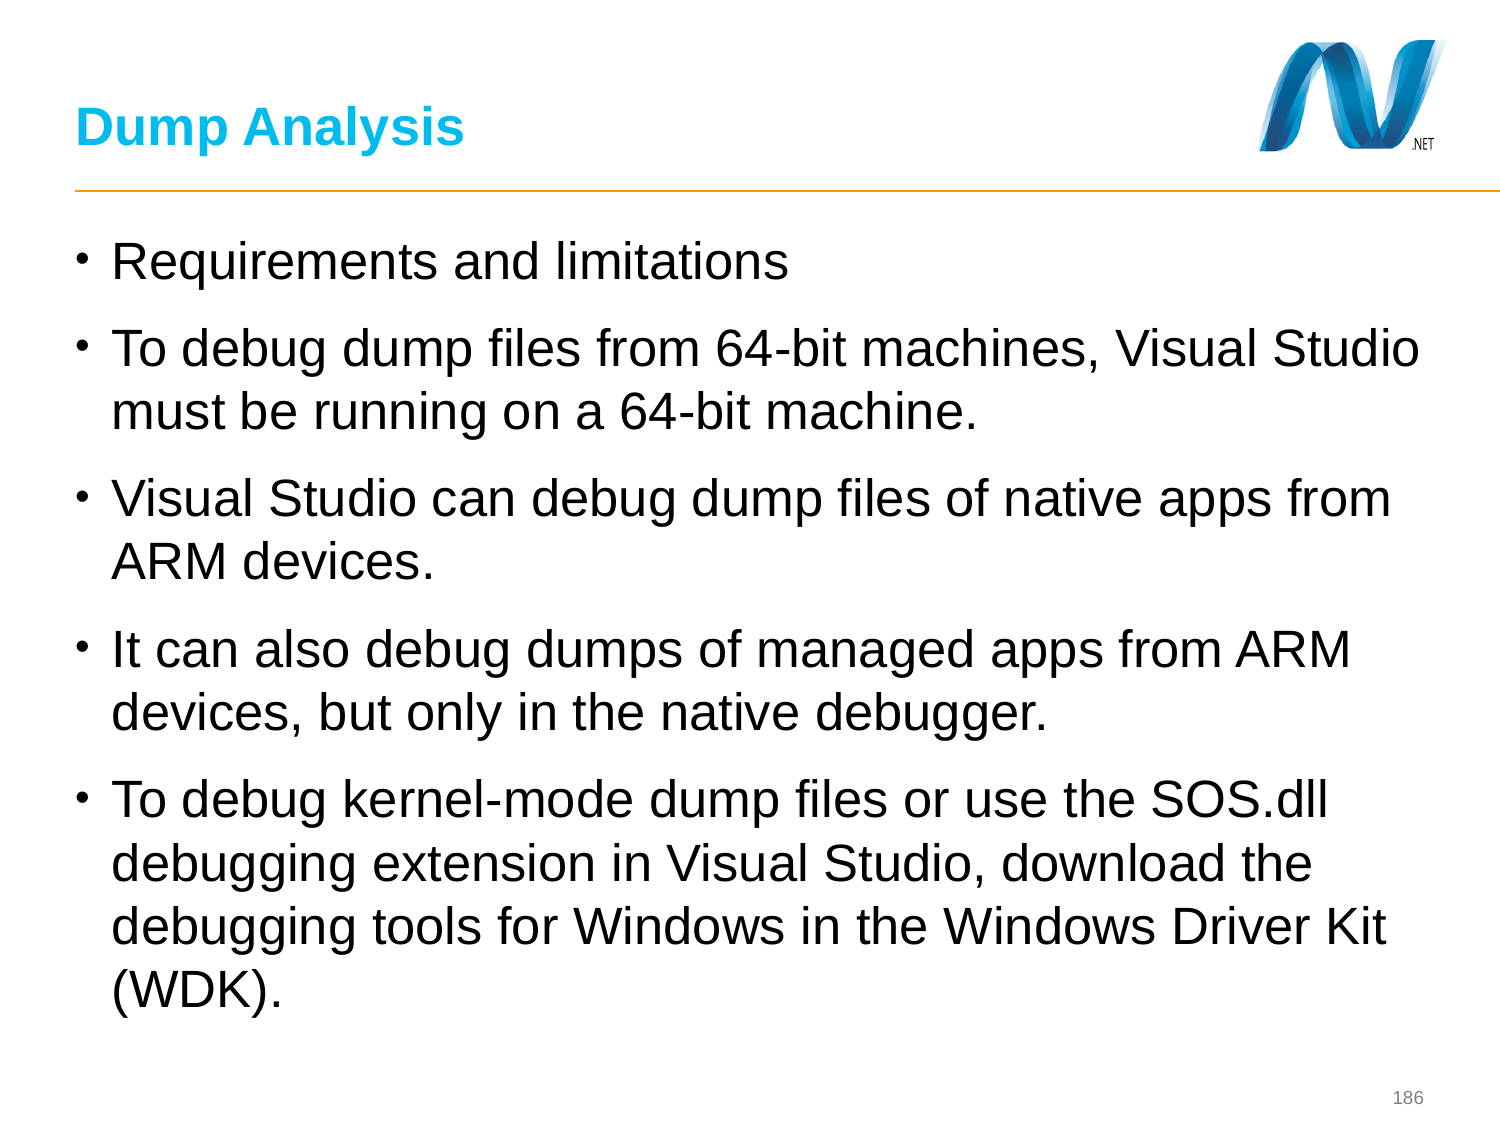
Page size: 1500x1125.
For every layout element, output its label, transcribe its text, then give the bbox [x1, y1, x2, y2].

title Dump Analysis [75, 27, 1422, 157]
picture [1253, 26, 1450, 177]
list Requirements and limitations To debug dump files from 64-bit machines, Visual Studio must be running on a 64-bit machine. Visual Studio can debug dump files of native apps from ARM devices. It can also debug dumps of managed apps from ARM devices, but only in the native debugger. To debug kernel-mode dump files or use the SOS.dll debugging extension in Visual Studio, download the debugging tools for Windows in the Windows Driver Kit (WDK). [75, 226, 1425, 1018]
